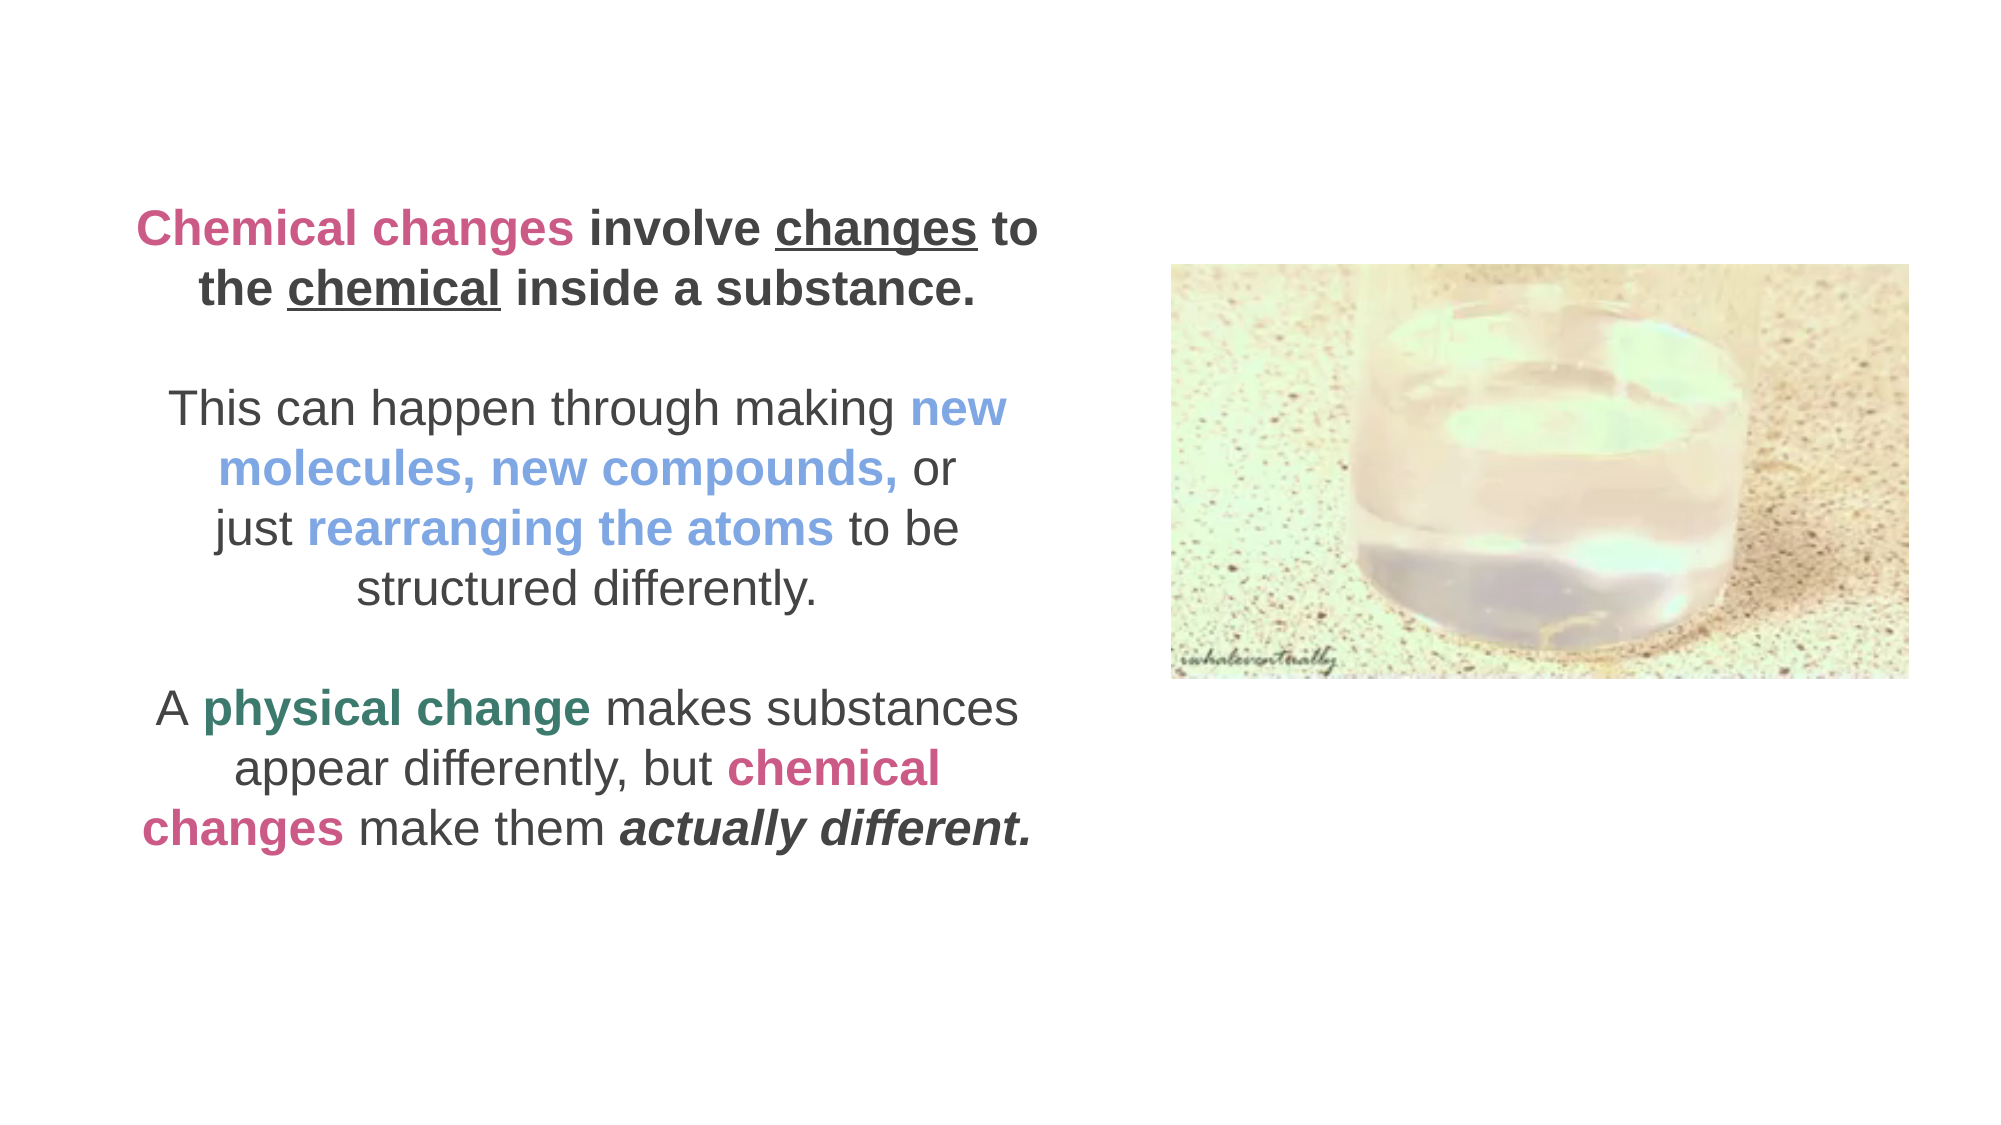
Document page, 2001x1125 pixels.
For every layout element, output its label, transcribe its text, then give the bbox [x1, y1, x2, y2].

text_box Chemical changes involve changes to the chemical inside a substance. This can happen through making new molecules, new compounds, or just rearranging the atoms to be structured differently. A physical change makes substances appear differently, but chemical changes make them actually different. [87, 187, 1088, 863]
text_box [1170, 263, 1910, 680]
